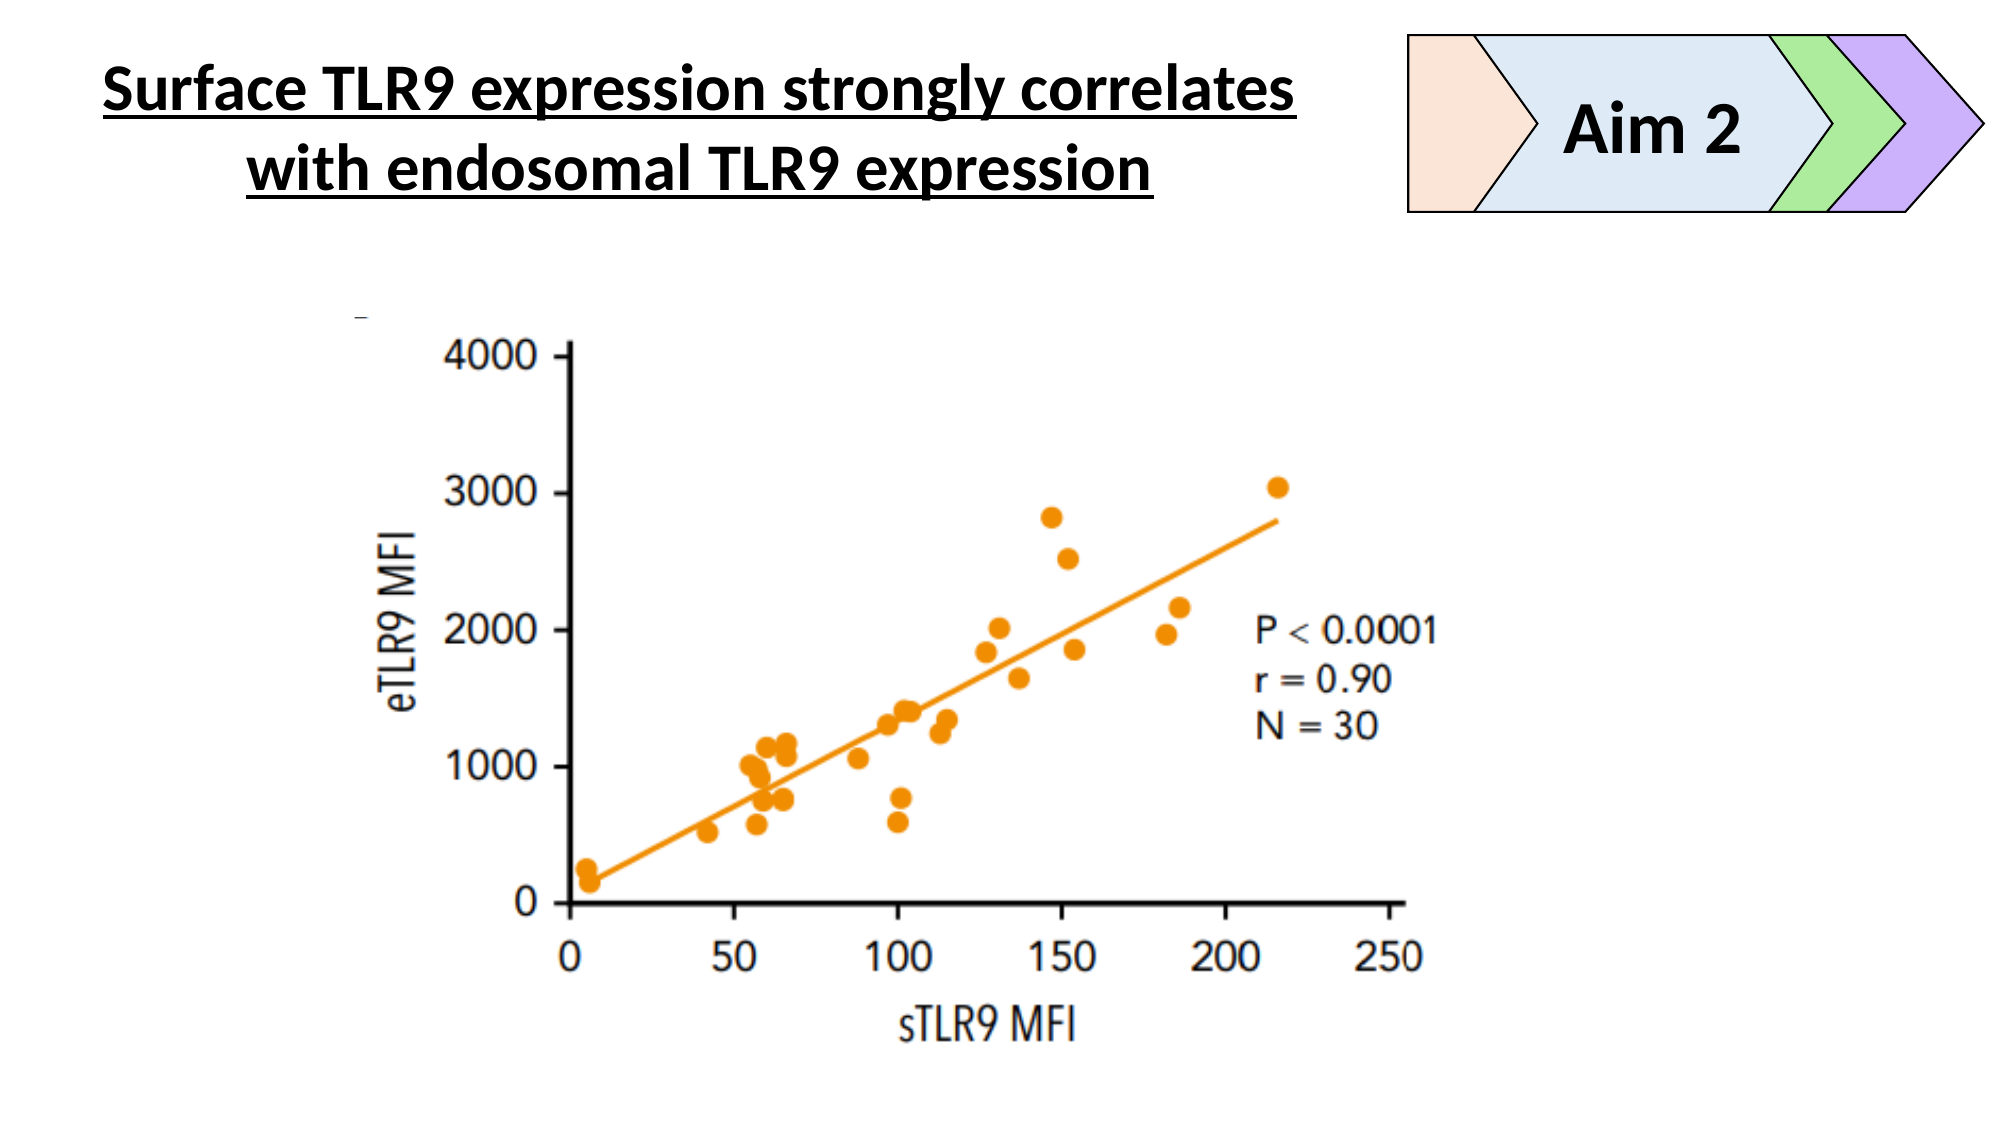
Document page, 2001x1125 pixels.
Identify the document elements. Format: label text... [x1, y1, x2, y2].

picture [354, 317, 1474, 1090]
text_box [1408, 35, 1984, 212]
text_box Surface TLR9 expression strongly correlates with endosomal TLR9 expression [55, 36, 1344, 212]
